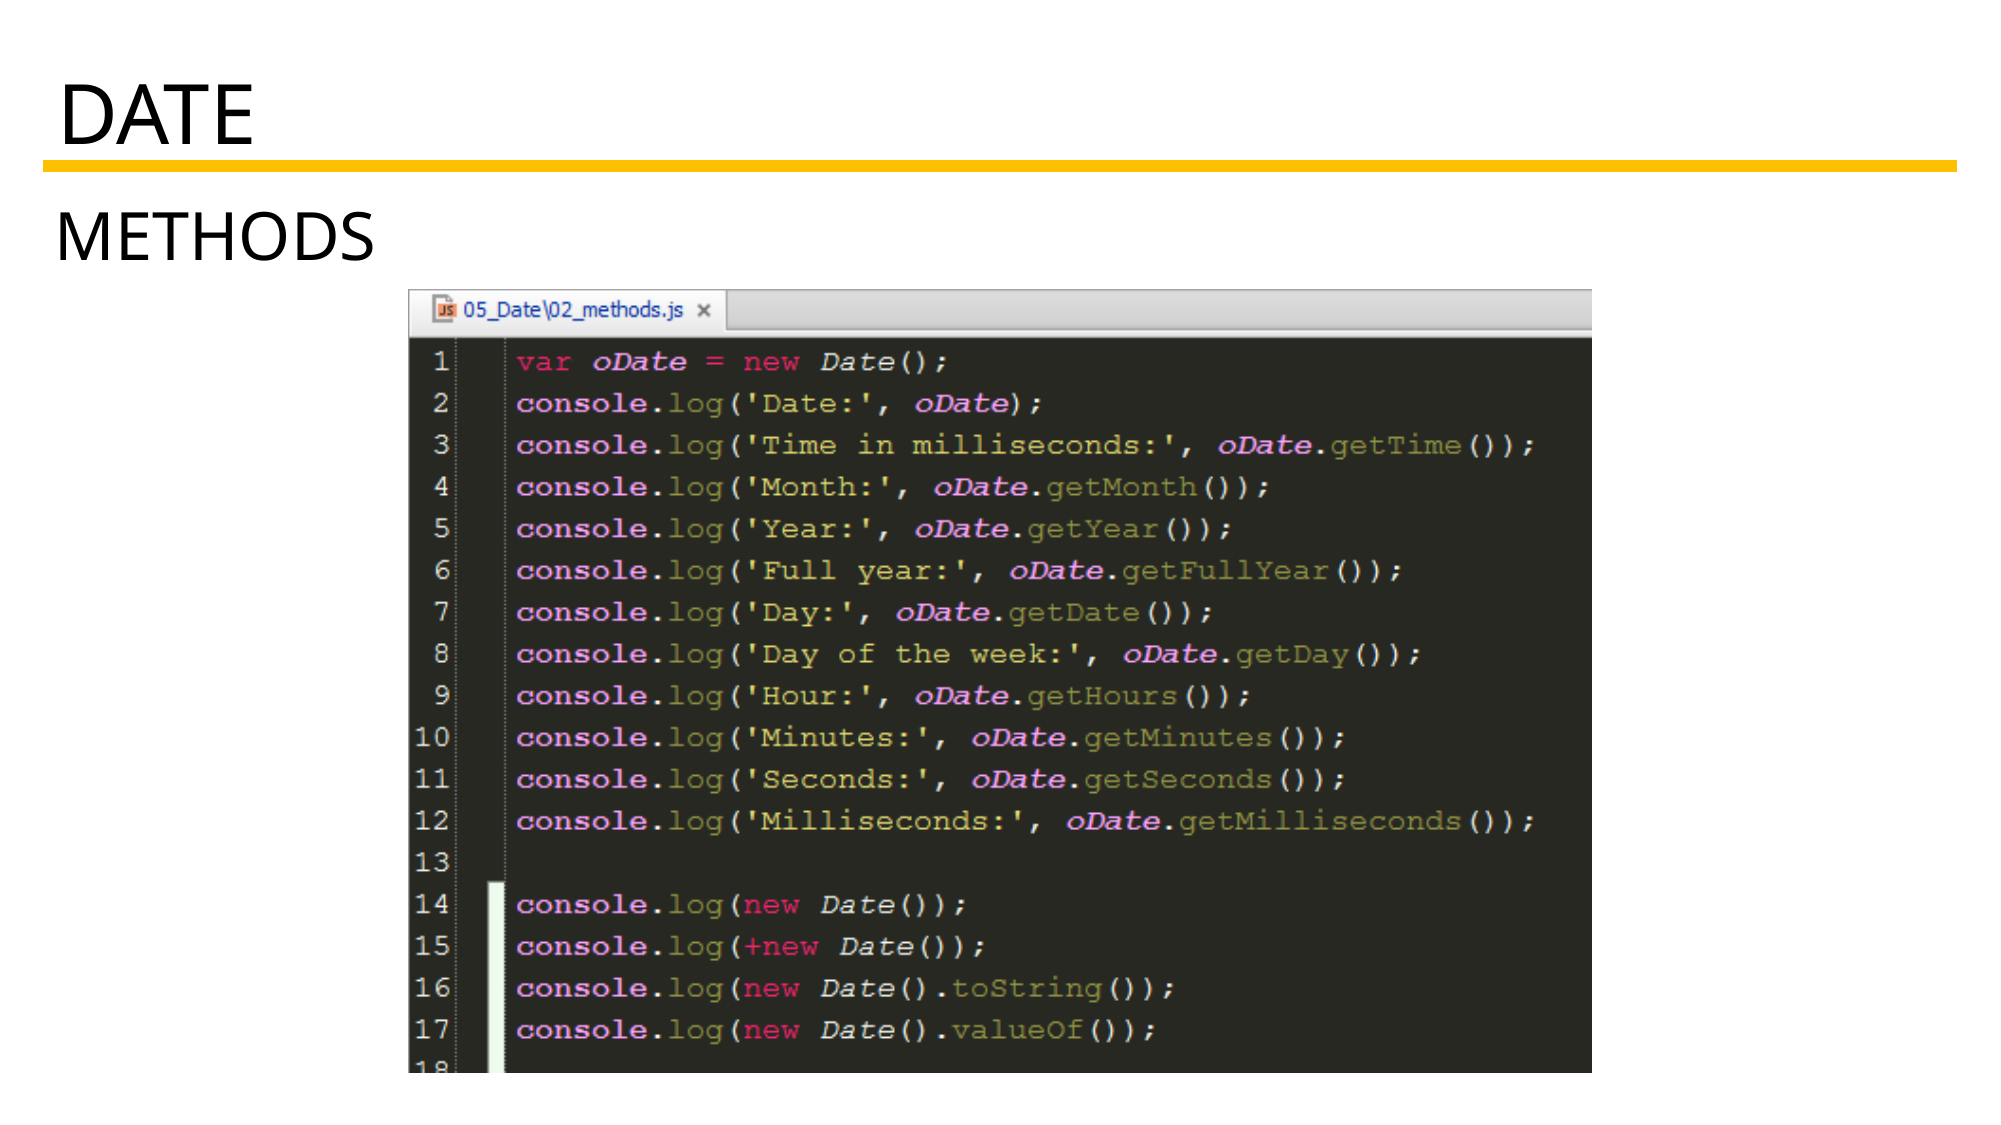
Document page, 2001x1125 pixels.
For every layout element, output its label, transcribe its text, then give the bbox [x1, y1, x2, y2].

text_box METHODS [40, 185, 392, 281]
picture [407, 289, 1592, 1073]
text_box DATE [43, 53, 272, 165]
